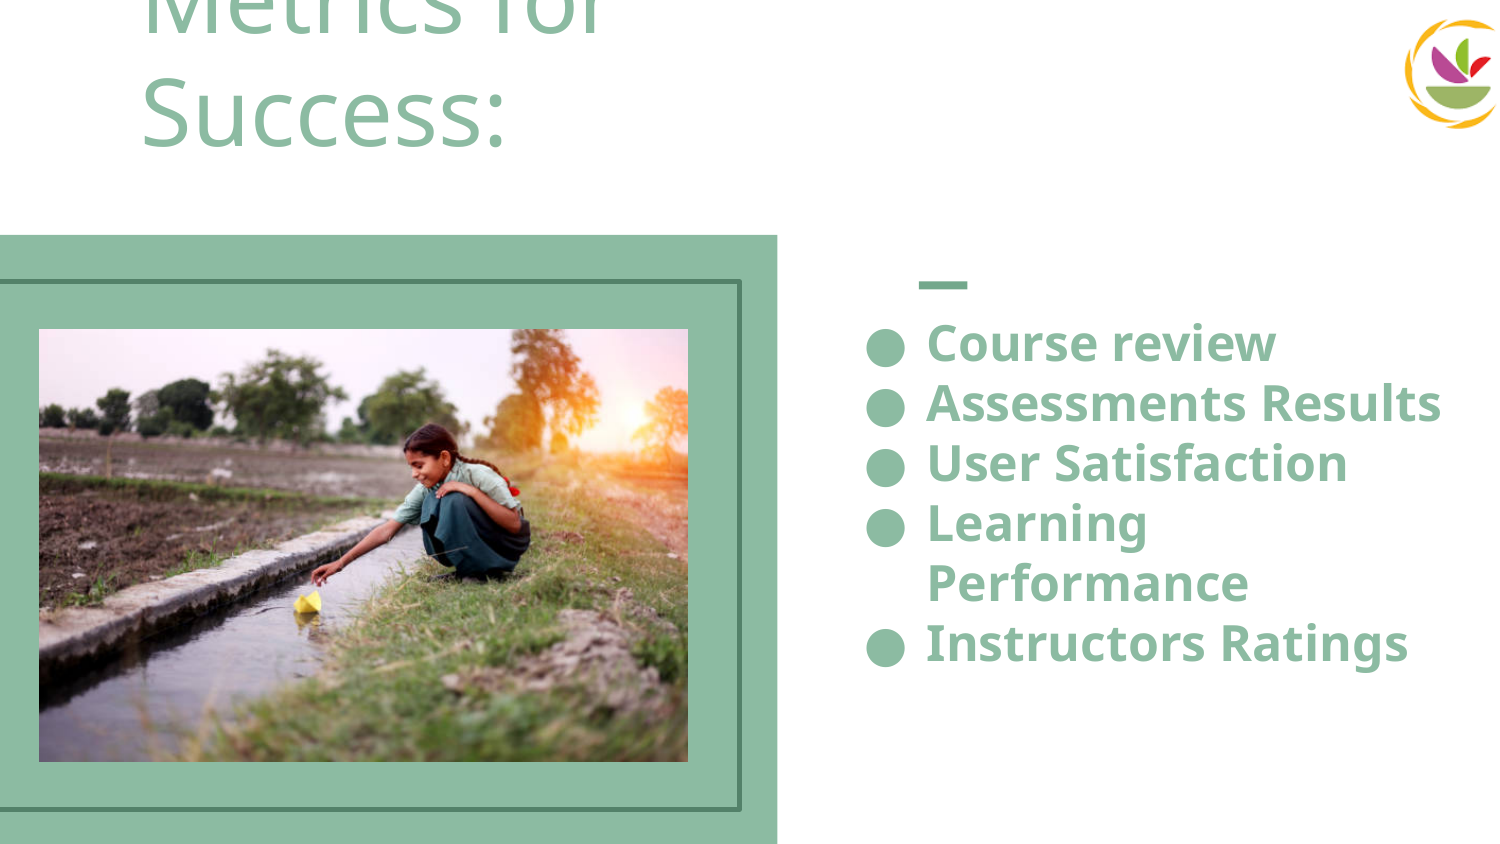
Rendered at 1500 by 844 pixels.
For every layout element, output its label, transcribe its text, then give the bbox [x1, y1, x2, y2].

subtitle Course review Assessments Results User Satisfaction Learning Performance Instructors Ratings [836, 167, 1474, 687]
text_box [0, 281, 740, 810]
picture [1380, 0, 1500, 142]
picture [39, 328, 688, 762]
title Metrics for Success: [125, 86, 901, 181]
text_box [918, 281, 968, 290]
